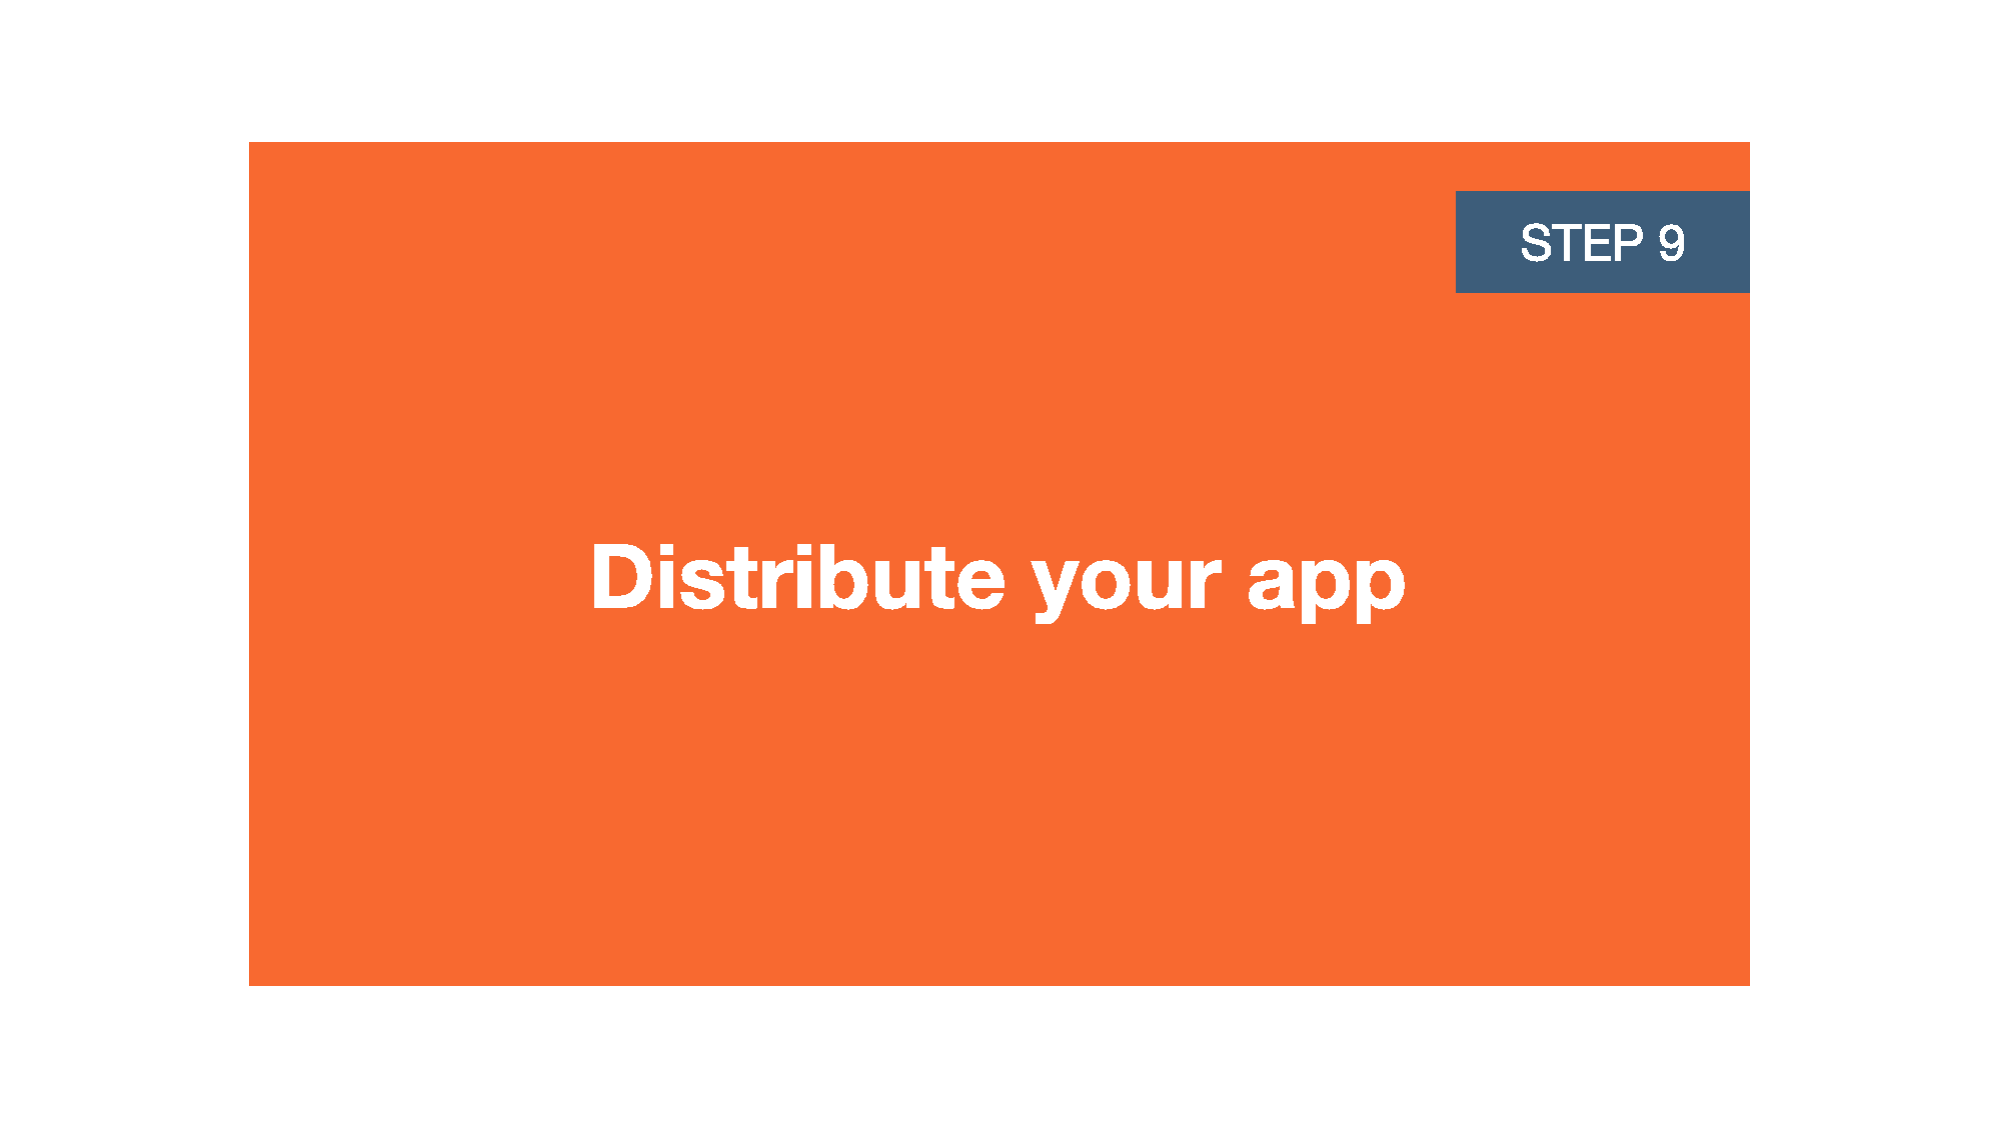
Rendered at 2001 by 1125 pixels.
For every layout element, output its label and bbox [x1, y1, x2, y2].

picture [249, 142, 1750, 986]
